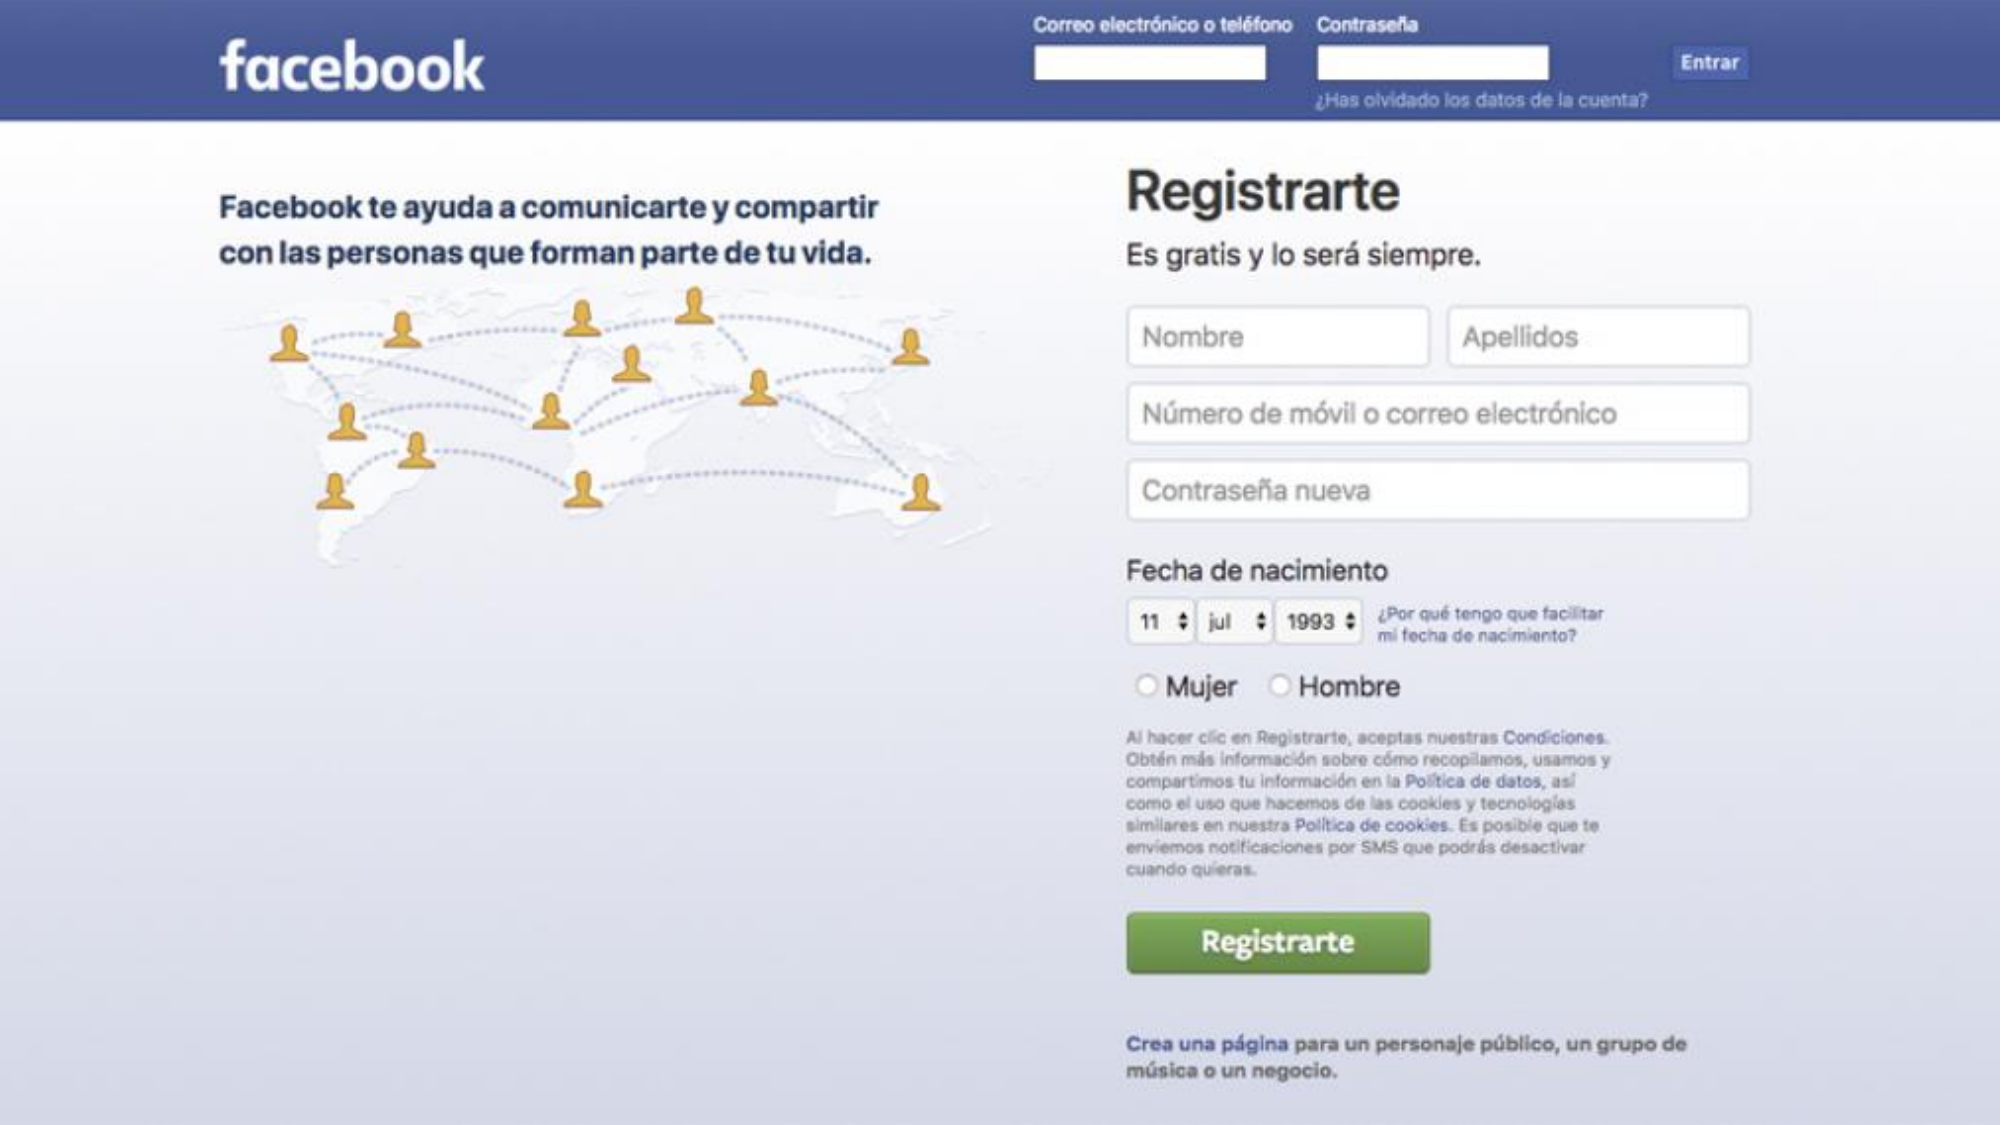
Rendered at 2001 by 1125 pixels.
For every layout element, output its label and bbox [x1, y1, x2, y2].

list [0, 0, 2000, 1125]
